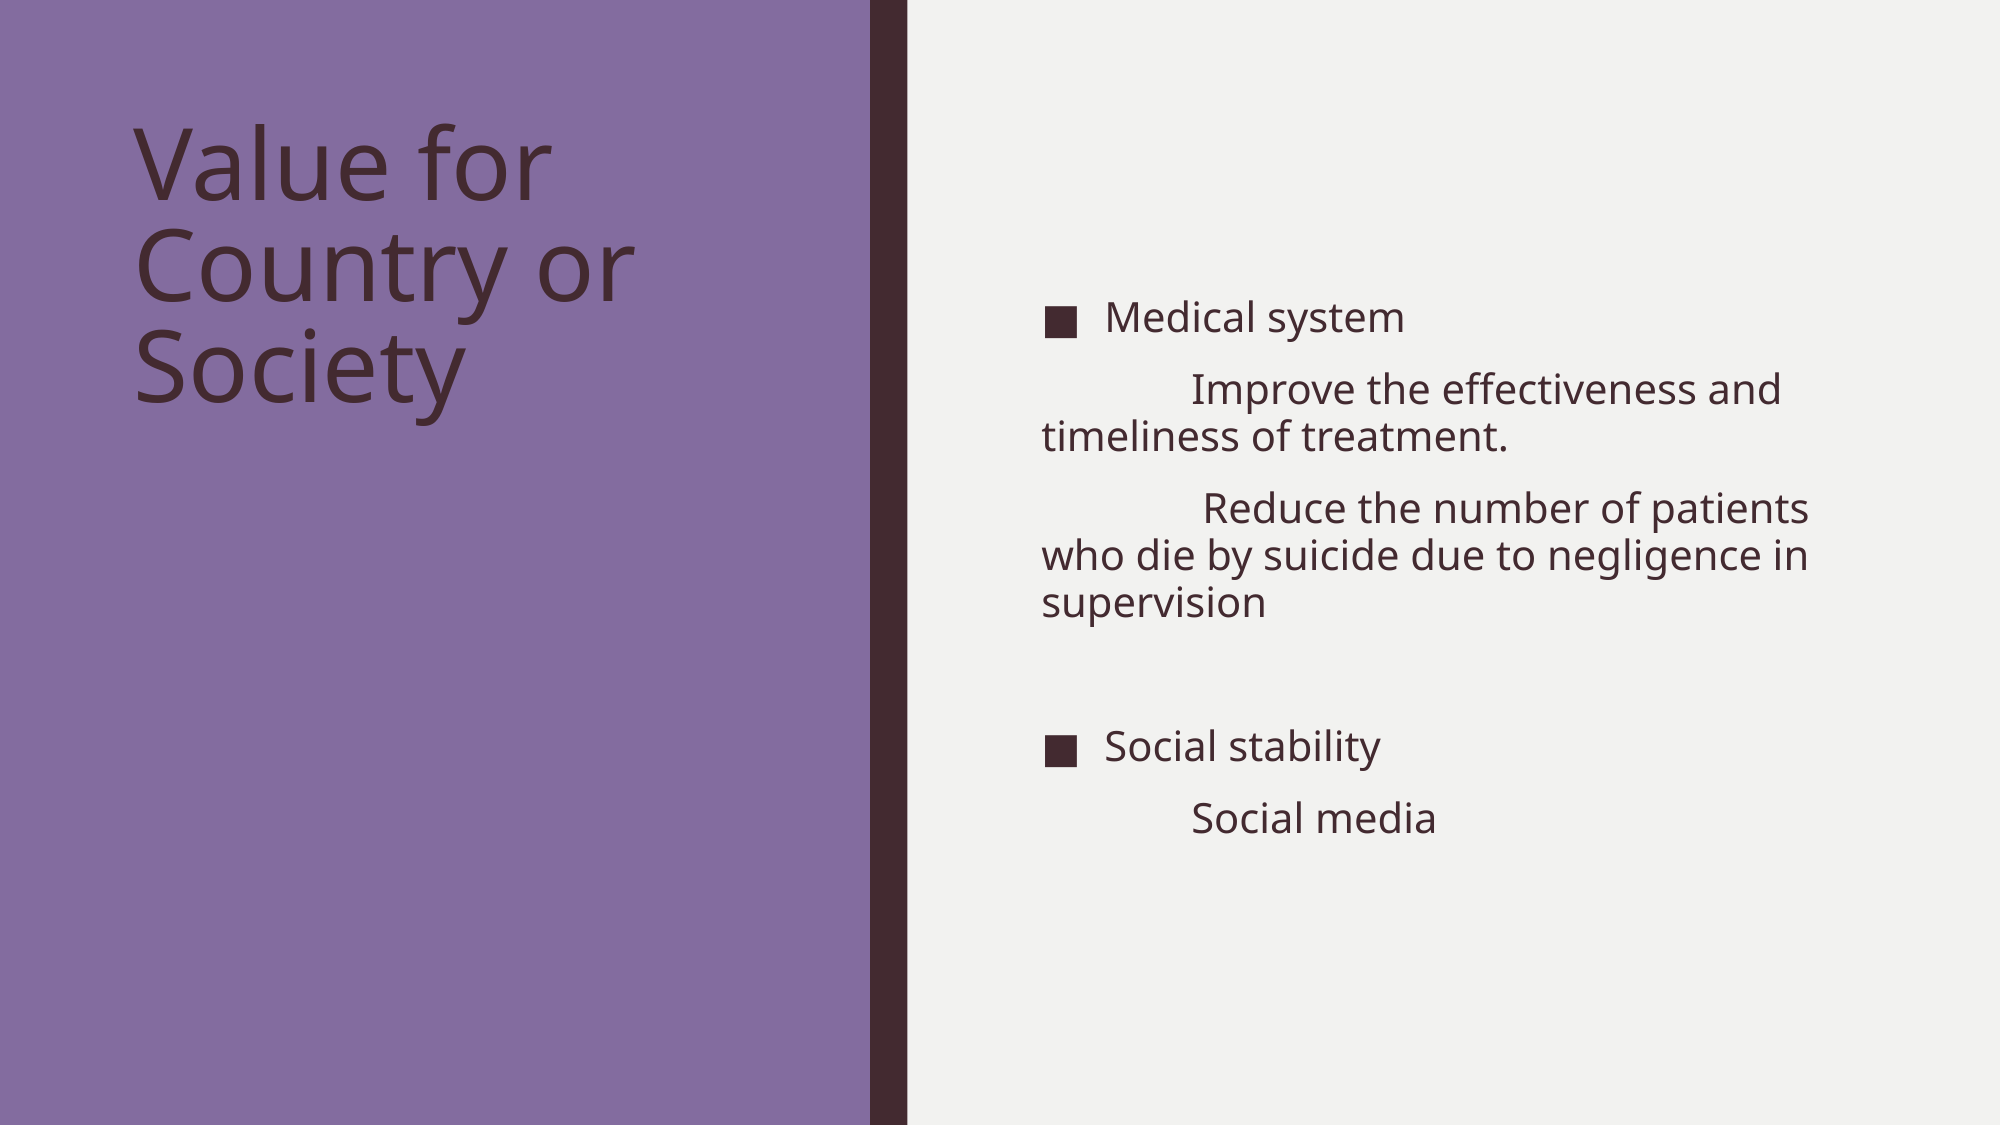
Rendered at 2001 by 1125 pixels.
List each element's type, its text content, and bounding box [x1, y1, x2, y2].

title Value for Country or Society [118, 112, 752, 467]
list Medical system Improve the effectiveness and timeliness of treatment. Reduce the number of patients who die by suicide due to negligence in supervision Social stability Social media [1026, 287, 1882, 838]
